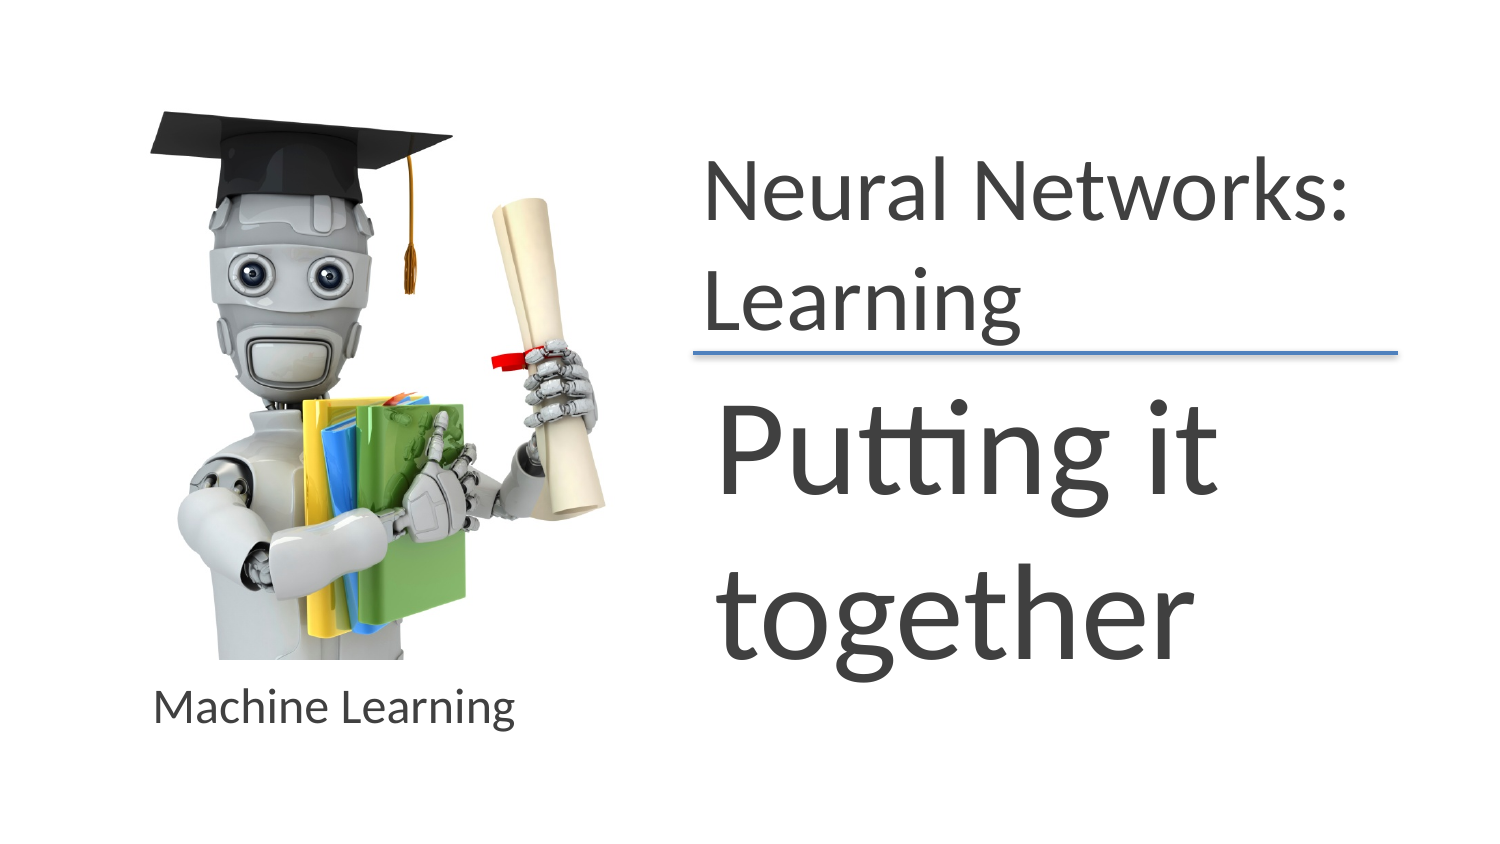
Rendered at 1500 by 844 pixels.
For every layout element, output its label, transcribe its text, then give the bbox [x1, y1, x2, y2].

picture [112, 59, 638, 660]
text_box Neural Networks: Learning [687, 121, 1411, 357]
text_box Machine Learning [137, 669, 613, 772]
title Putting it together [699, 384, 1398, 660]
